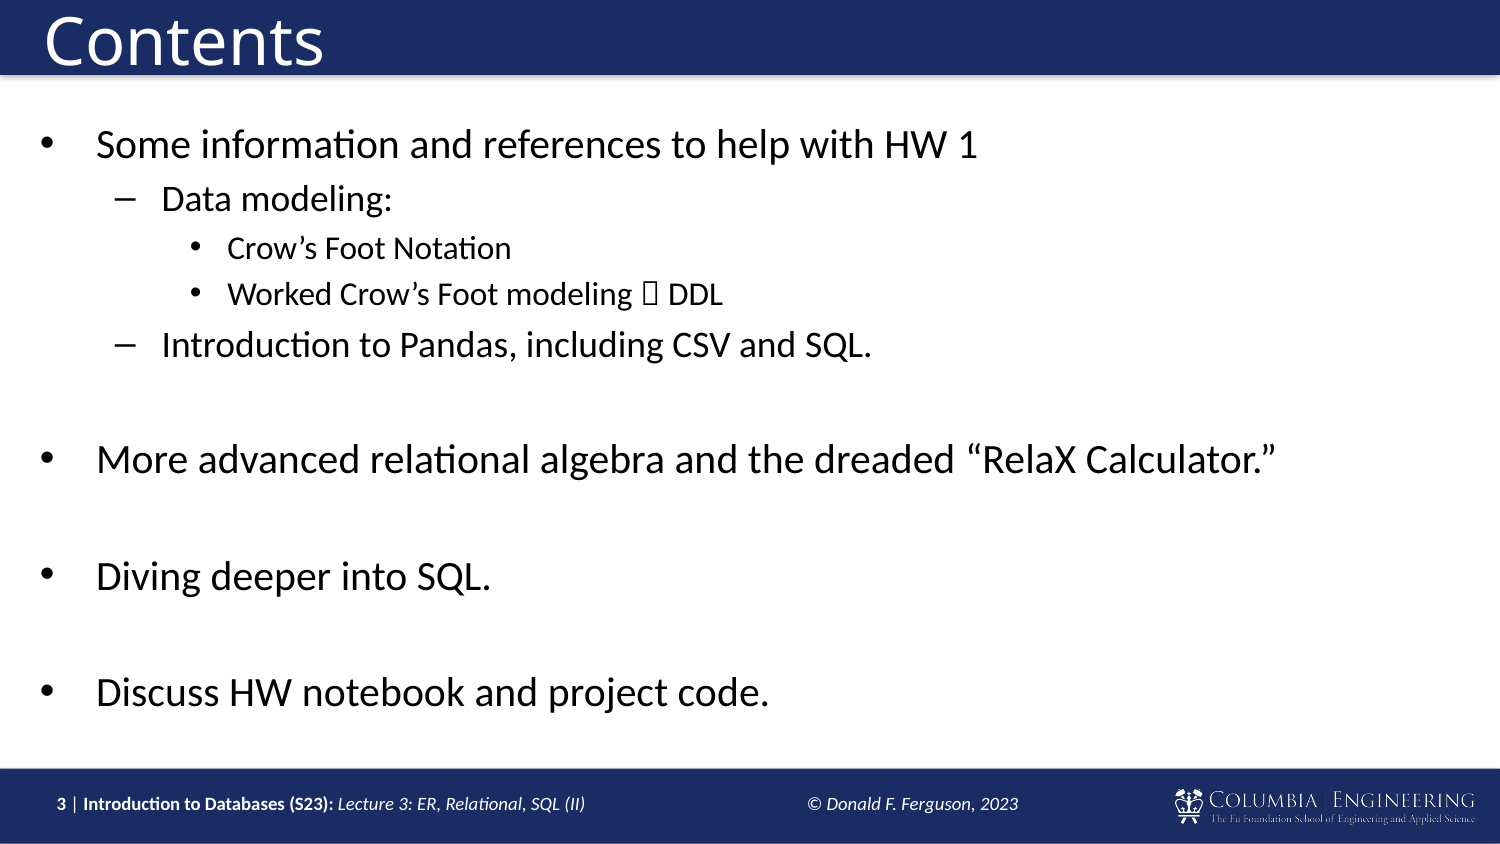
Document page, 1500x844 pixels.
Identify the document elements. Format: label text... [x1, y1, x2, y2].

list Some information and references to help with HW 1 Data modeling: Crow’s Foot Notation Worked Crow’s Foot modeling  DDL Introduction to Pandas, including CSV and SQL. More advanced relational algebra and the dreaded “RelaX Calculator.” Diving deeper into SQL. Discuss HW notebook and project code. [24, 109, 1475, 760]
title Contents [28, 0, 1450, 73]
